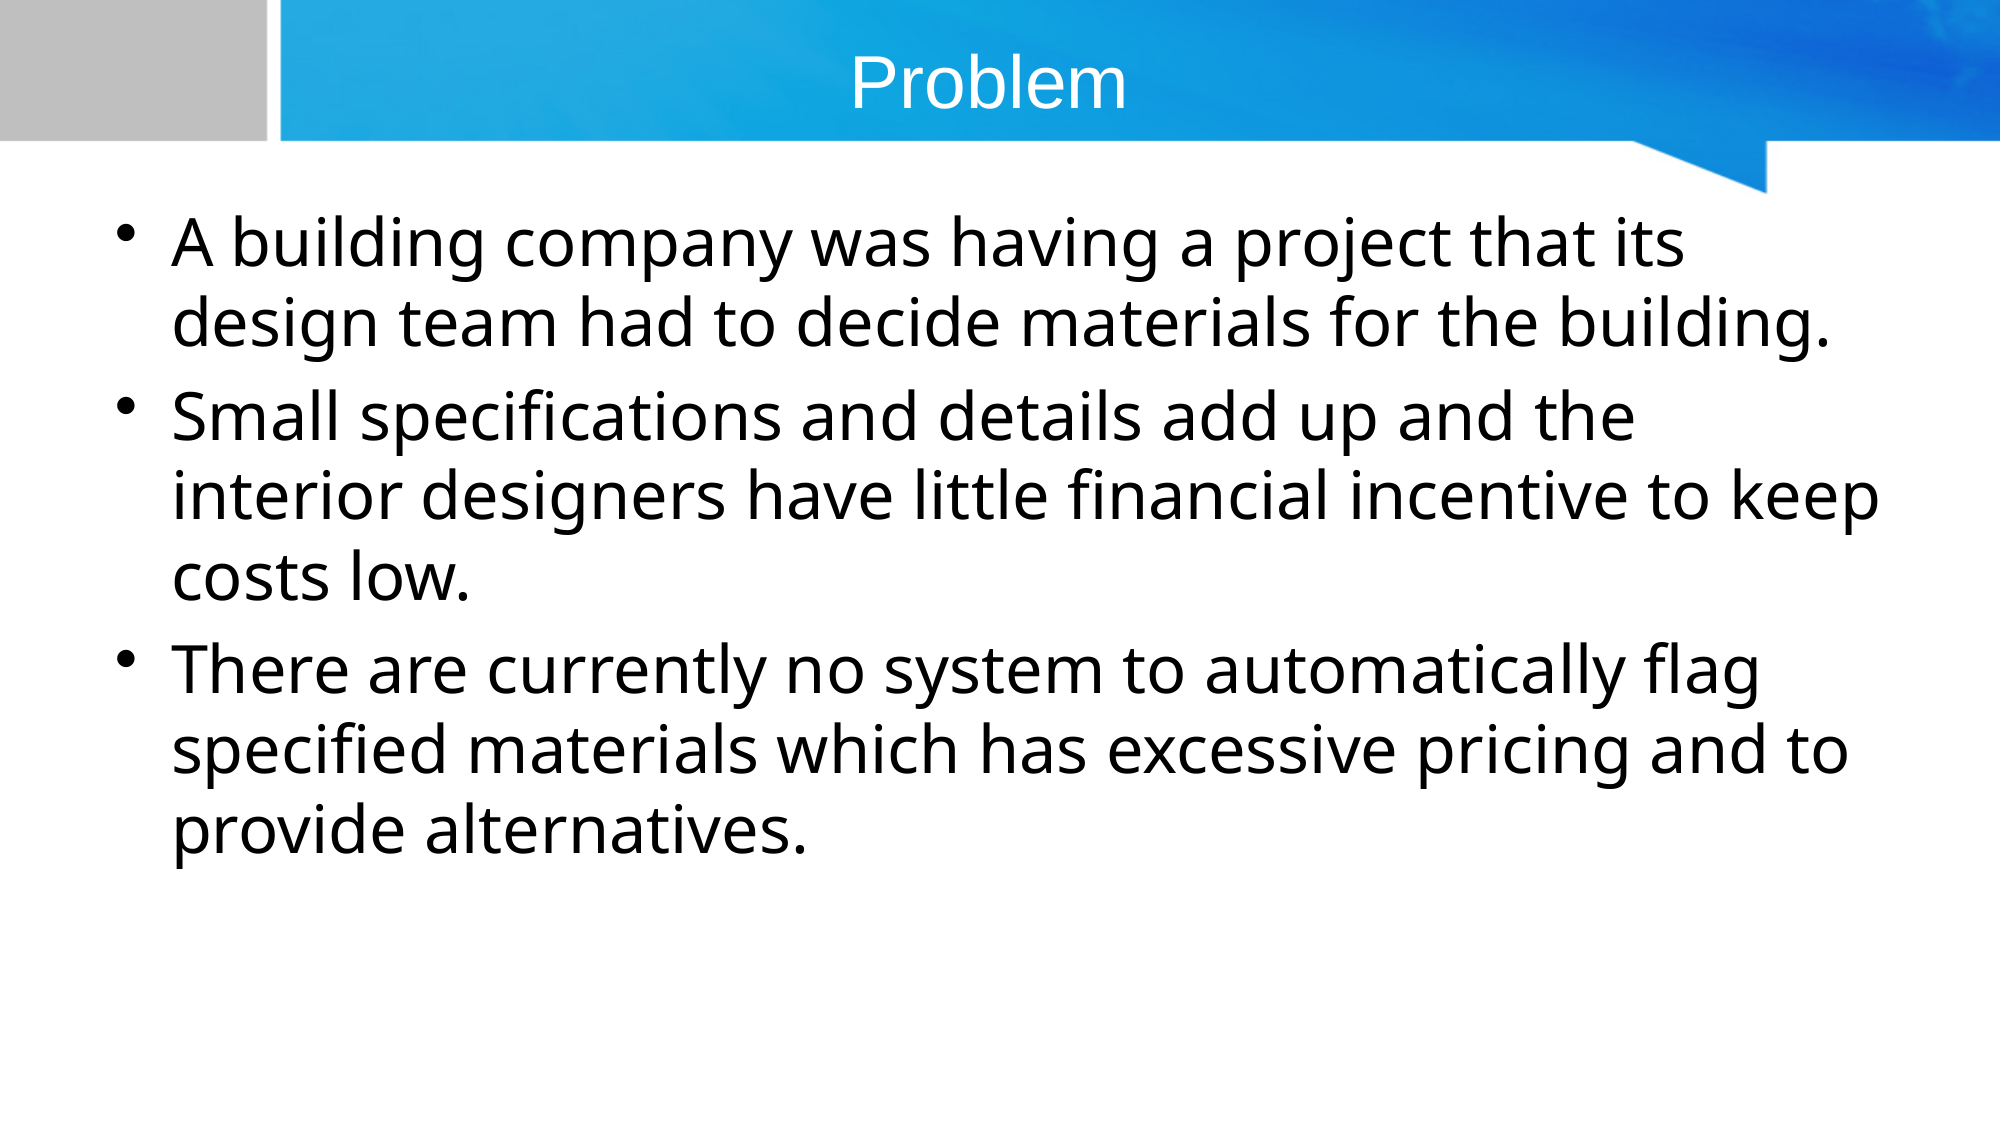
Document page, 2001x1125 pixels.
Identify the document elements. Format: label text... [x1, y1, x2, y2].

title Problem [99, 30, 1901, 127]
list A building company was having a project that its design team had to decide materials for the building. Small specifications and details add up and the interior designers have little financial incentive to keep costs low. There are currently no system to automatically flag specified materials which has excessive pricing and to provide alternatives. [99, 192, 1901, 1006]
picture [0, 0, 2000, 1125]
